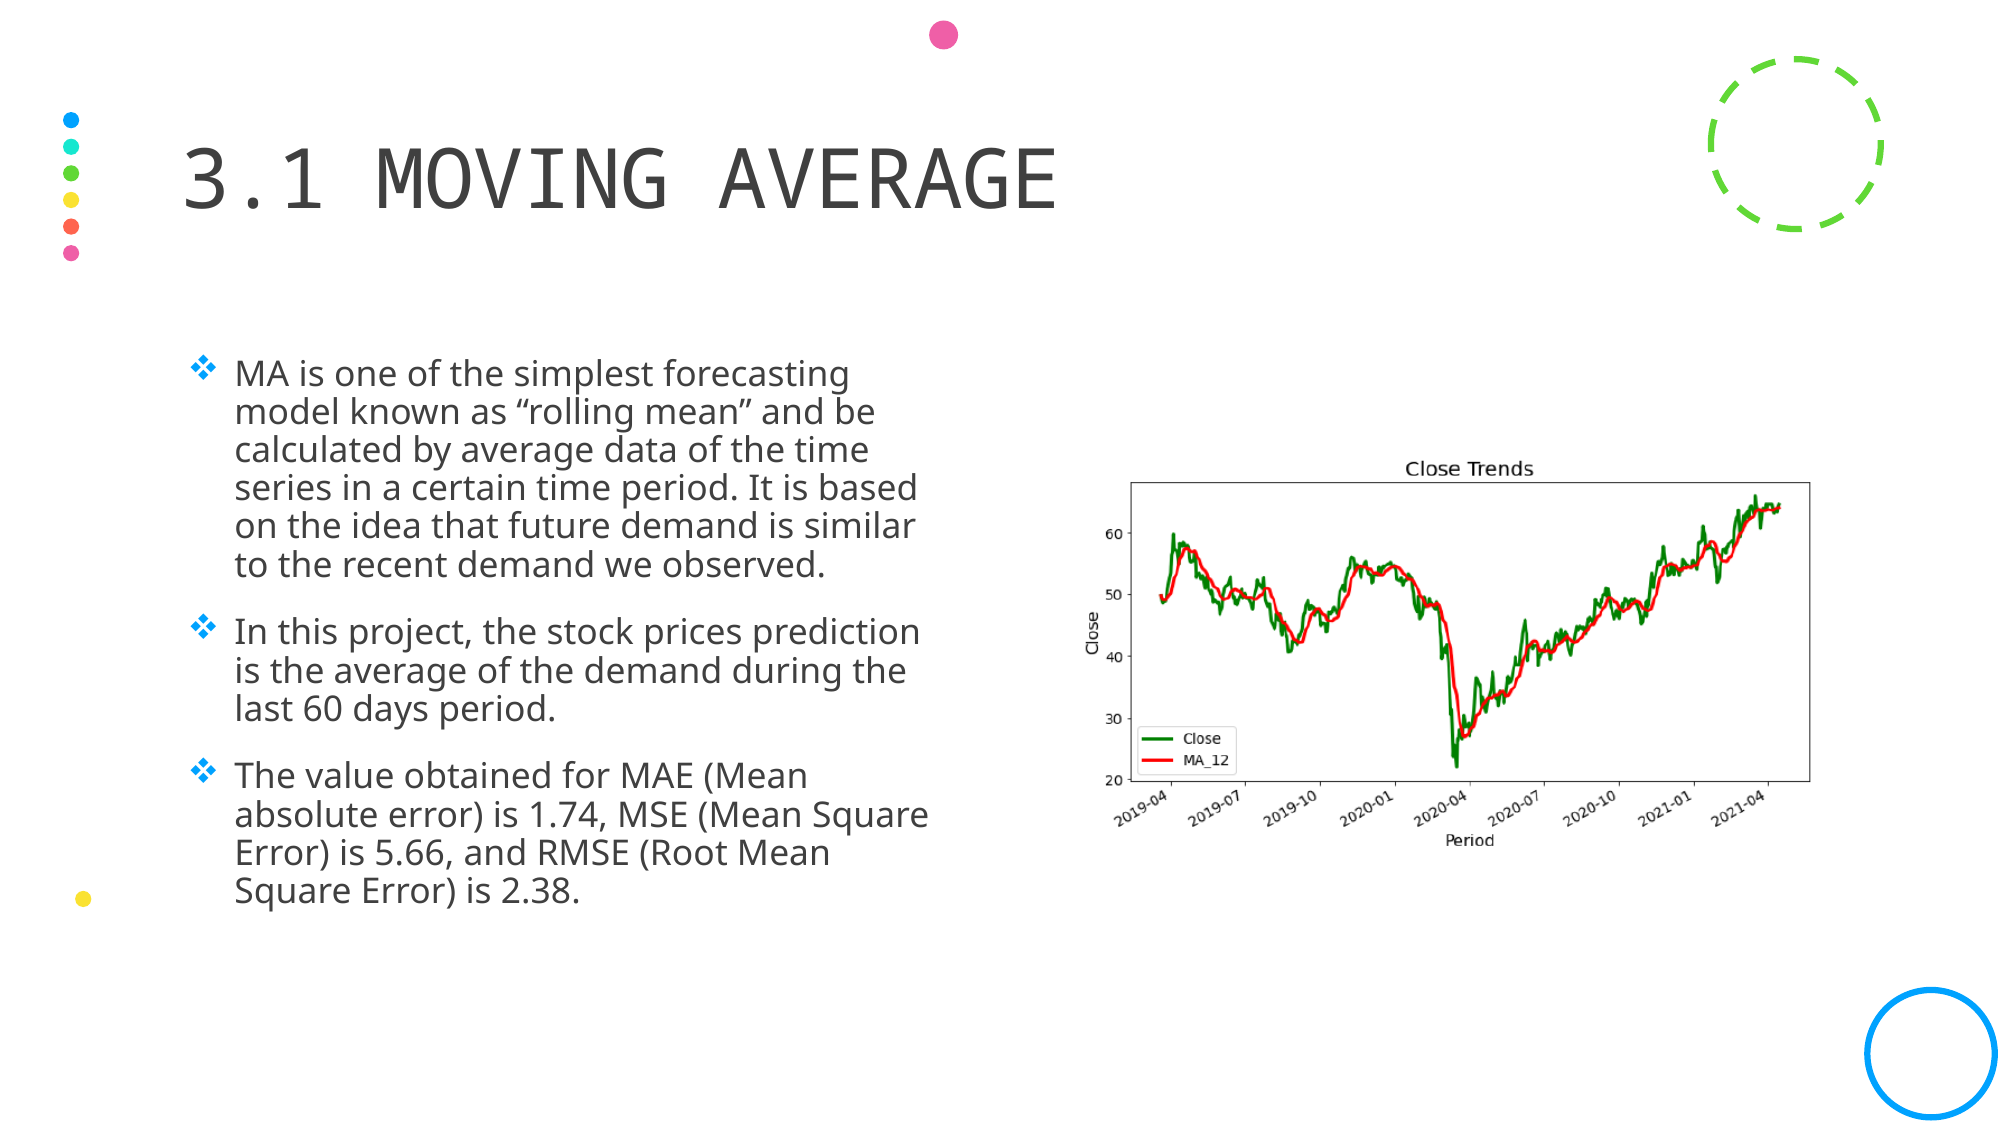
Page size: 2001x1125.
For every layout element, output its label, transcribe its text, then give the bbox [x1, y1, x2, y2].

title 3.1 Moving Average [180, 69, 1830, 294]
list MA is one of the simplest forecasting model known as “rolling mean” and be calculated by average data of the time series in a certain time period. It is based on the idea that future demand is similar to the recent demand we observed. In this project, the stock prices prediction is the average of the demand during the last 60 days period. The value obtained for MAE (Mean absolute error) is 1.74, MSE (Mean Square Error) is 5.66, and RMSE (Root Mean Square Error) is 2.38. [180, 347, 942, 963]
picture [1068, 453, 1831, 858]
